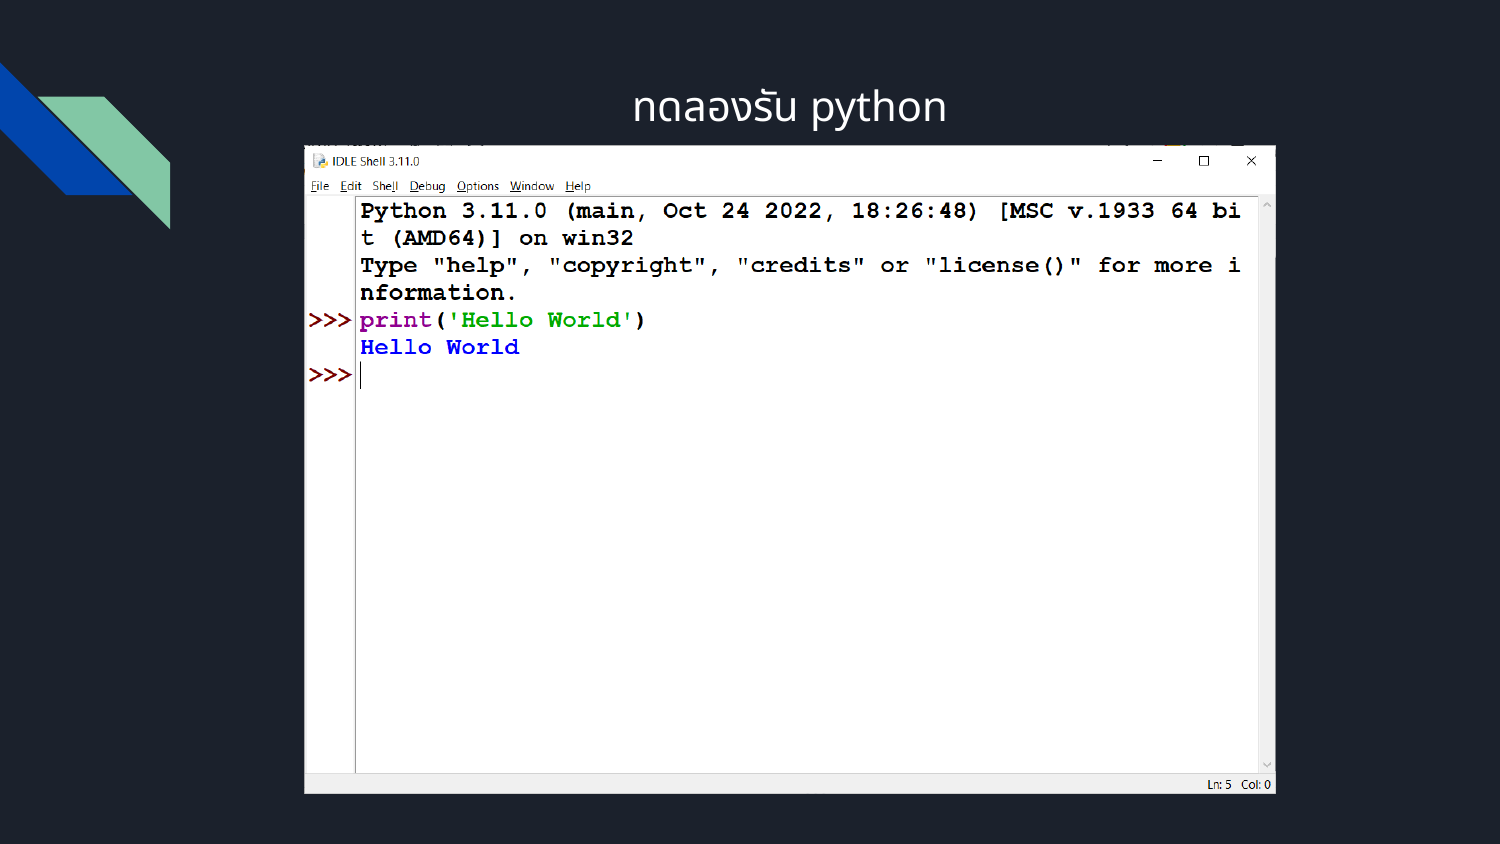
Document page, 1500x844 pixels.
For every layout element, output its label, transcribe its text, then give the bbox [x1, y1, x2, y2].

title ทดลองรัน python [212, 64, 1368, 236]
picture [304, 145, 1276, 794]
